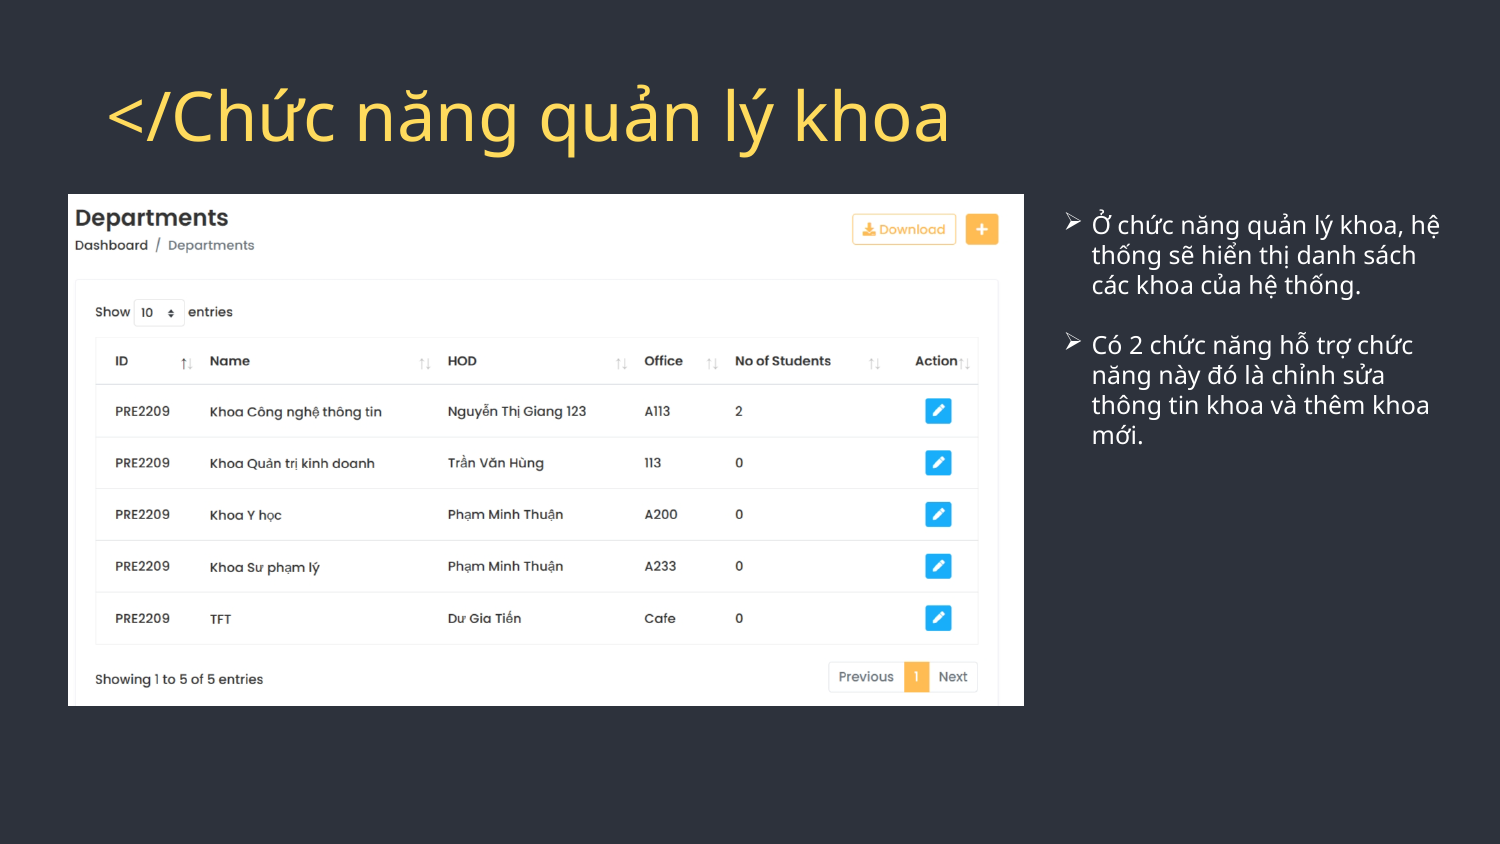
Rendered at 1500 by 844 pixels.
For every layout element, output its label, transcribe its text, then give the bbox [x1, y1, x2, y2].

title </Chức năng quản lý khoa [91, 57, 1356, 153]
text_box Ở chức năng quản lý khoa, hệ thống sẽ hiển thị danh sách các khoa của hệ thống. Có 2 chức năng hỗ trợ chức năng này đó là chỉnh sửa thông tin khoa và thêm khoa mới. [1048, 194, 1458, 285]
picture [68, 194, 1025, 706]
